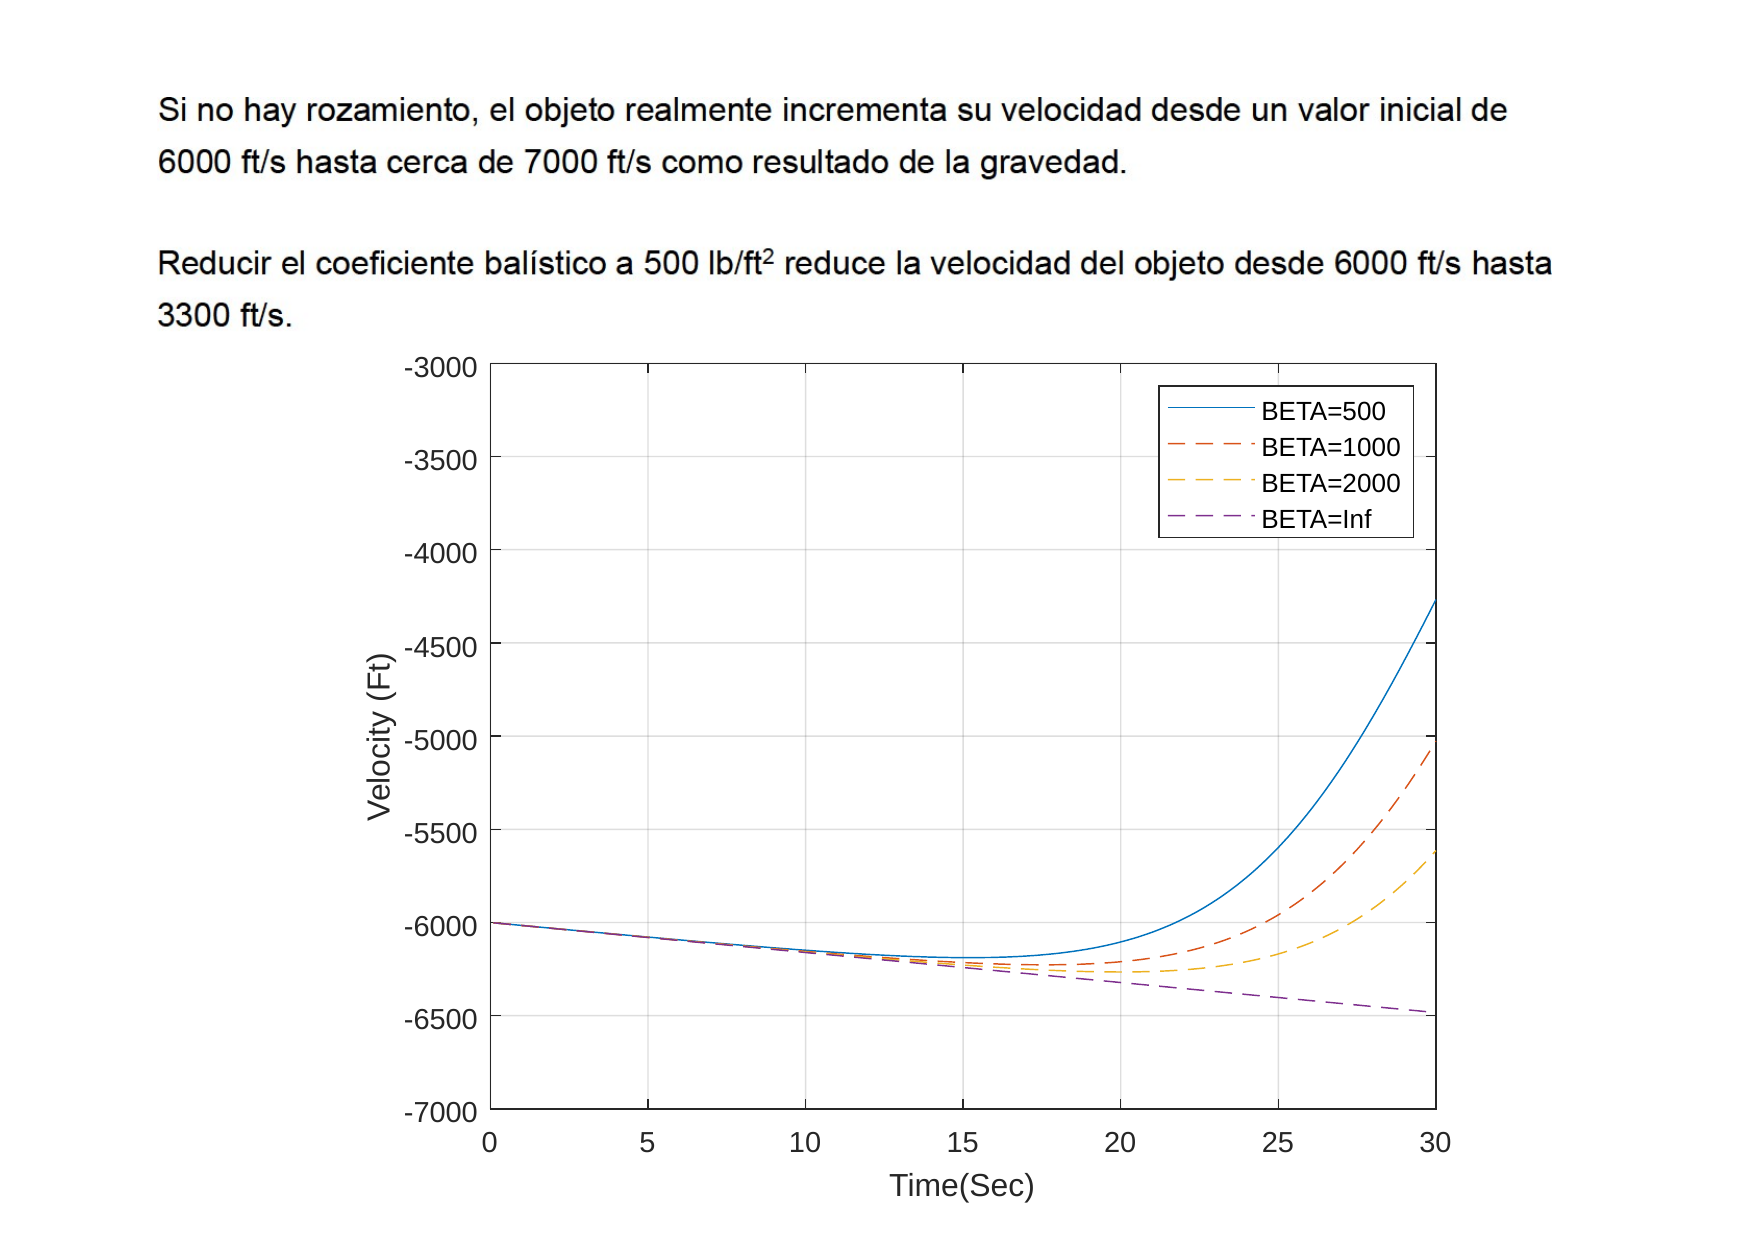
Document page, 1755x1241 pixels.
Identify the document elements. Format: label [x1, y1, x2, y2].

picture [156, 97, 1553, 1209]
